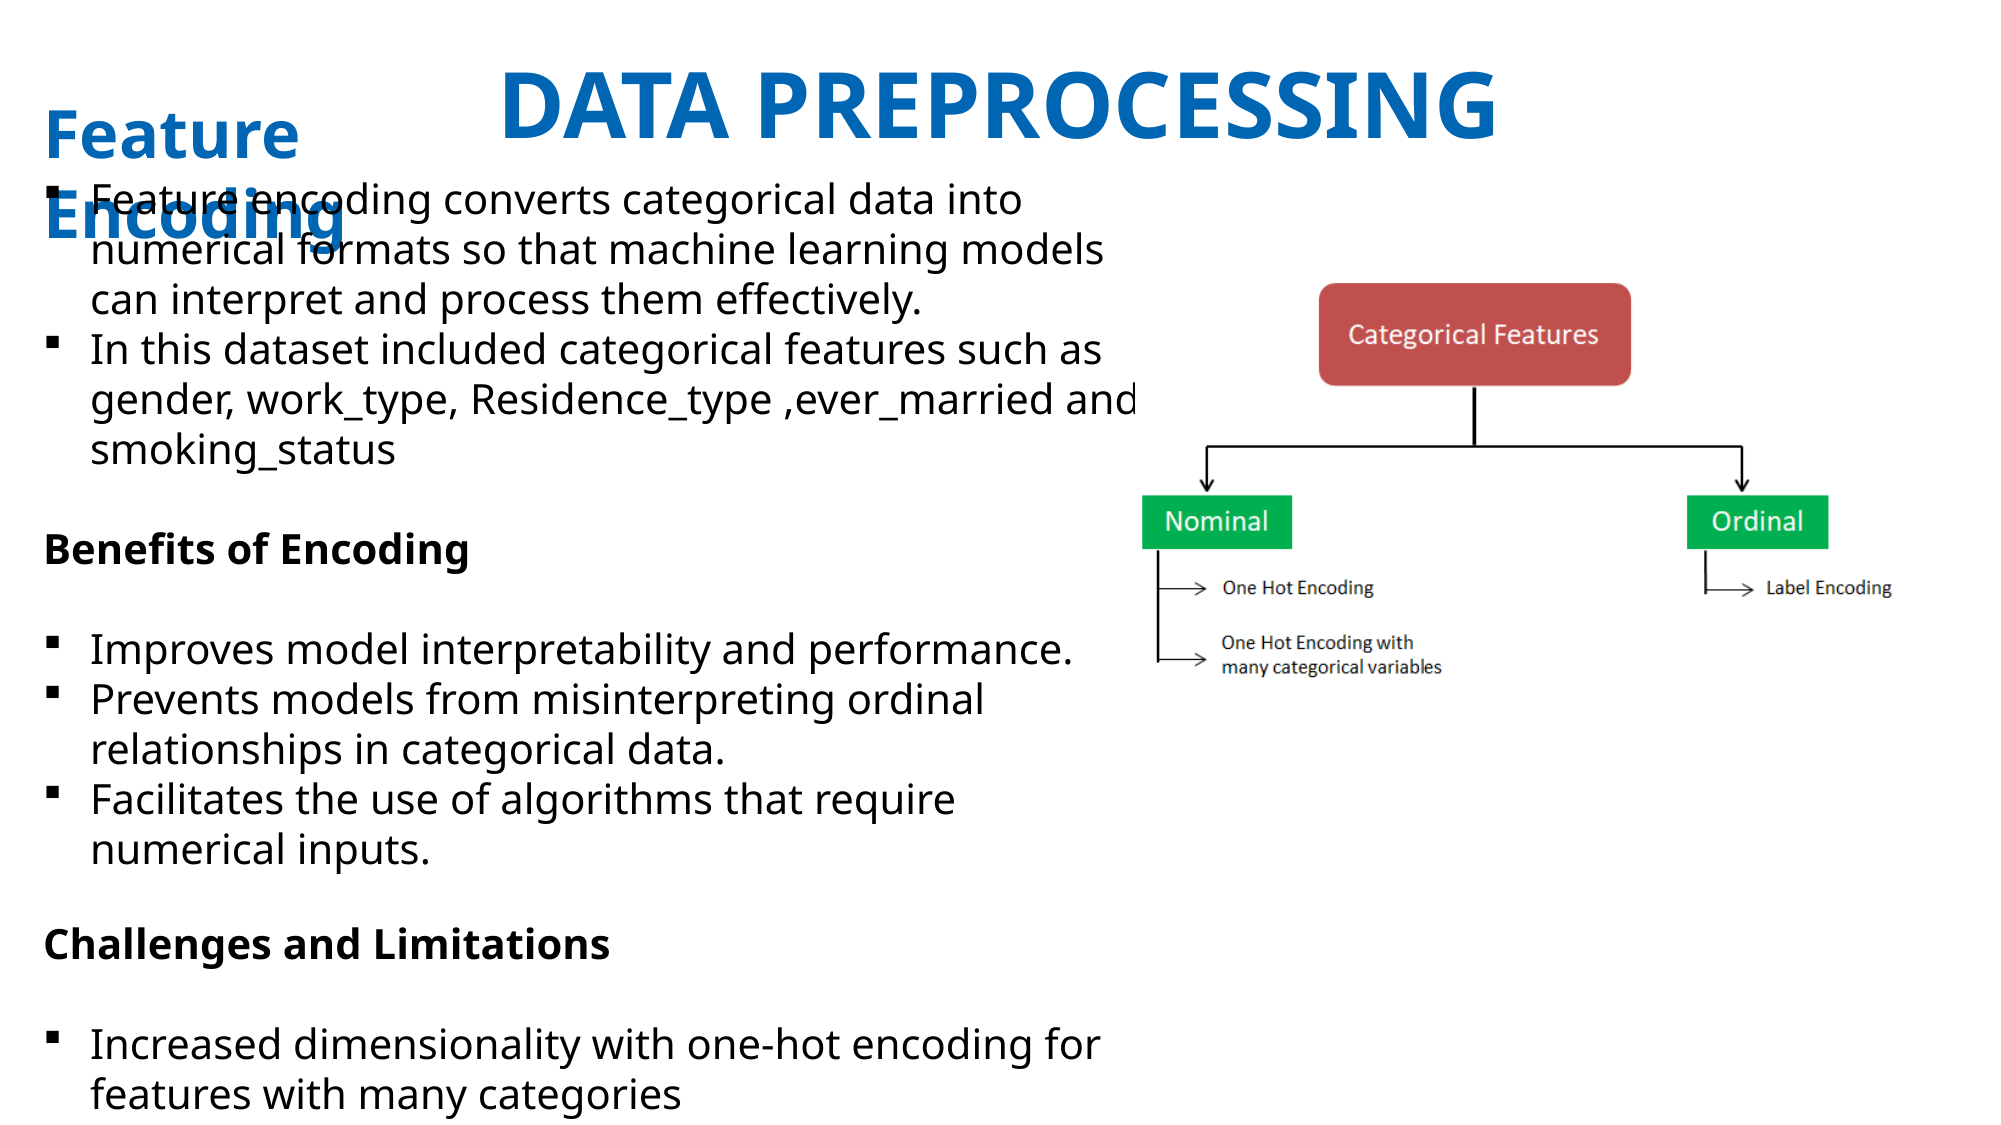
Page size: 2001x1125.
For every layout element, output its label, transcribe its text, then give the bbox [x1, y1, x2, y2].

picture [1135, 260, 1909, 687]
title DATA PREPROCESSING [137, 0, 1863, 218]
text_box Feature Encoding [28, 84, 625, 165]
text_box Feature encoding converts categorical data into numerical formats so that machine learning models can interpret and process them effectively. In this dataset included categorical features such as gender, work_type, Residence_type ,ever_married and smoking_status Benefits of Encoding Improves model interpretability and performance. Prevents models from misinterpreting ordinal relationships in categorical data. Facilitates the use of algorithms that require numerical inputs. Challenges and Limitations Increased dimensionality with one-hot encoding for features with many categories (e.g.,work_type,smoking_status). Potential risks of overfitting due to high-dimensional data. Encoding may assign equal weight to all categories, which may not always align with feature importance. [28, 165, 1168, 1125]
